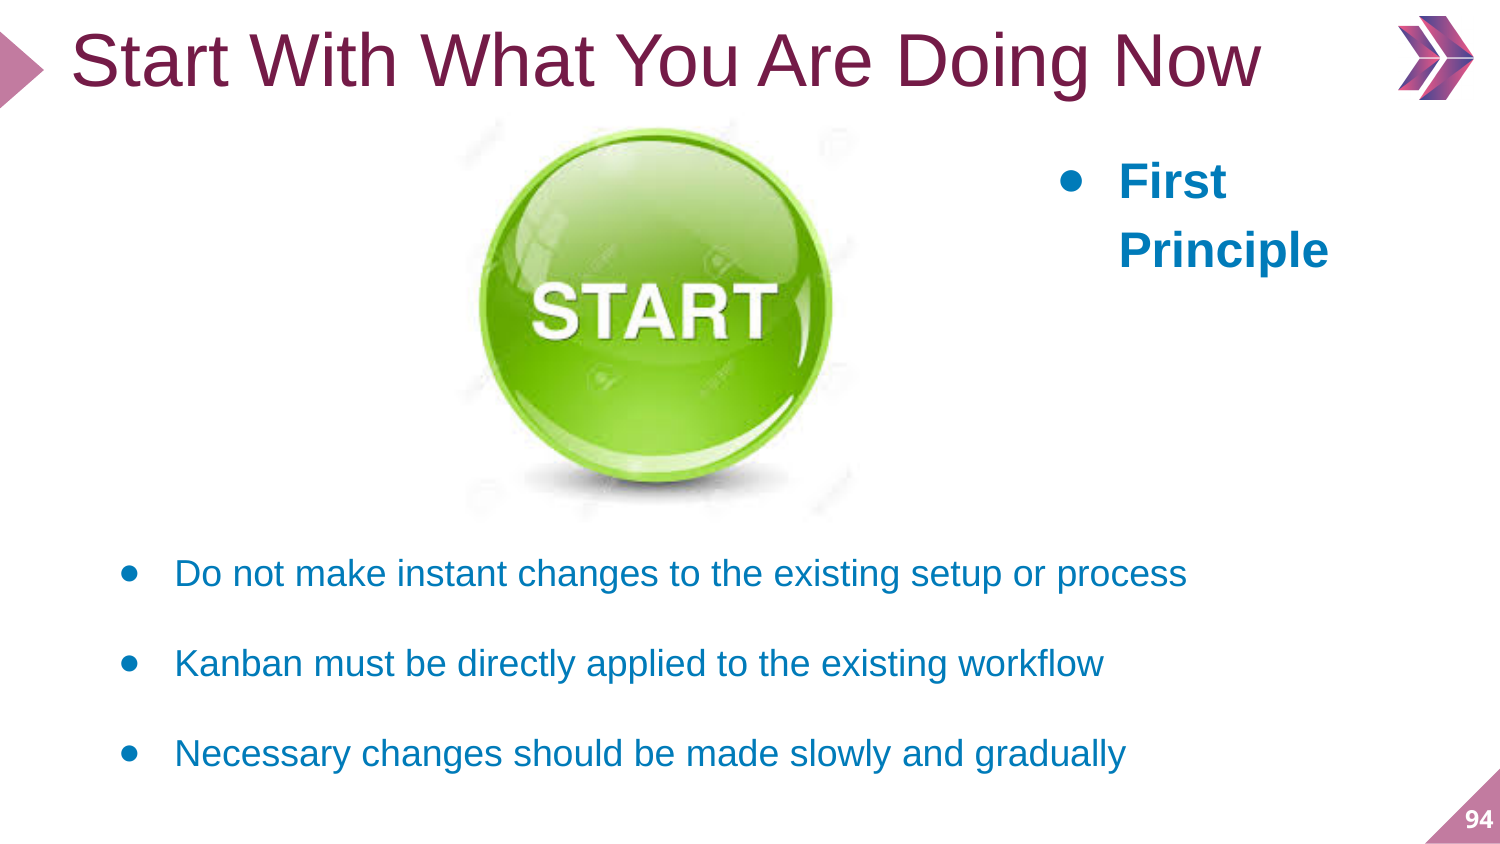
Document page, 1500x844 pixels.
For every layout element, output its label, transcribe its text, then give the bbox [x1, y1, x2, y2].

slide_number 94 [1418, 760, 1494, 838]
picture [1398, 16, 1474, 100]
text_box Start With What You Are Doing Now [70, 28, 1369, 132]
text_box Do not make instant changes to the existing setup or process Kanban must be directly applied to the existing workflow Necessary changes should be made slowly and gradually [84, 534, 1452, 814]
text_box First Principle [1028, 124, 1348, 279]
picture [451, 112, 860, 526]
